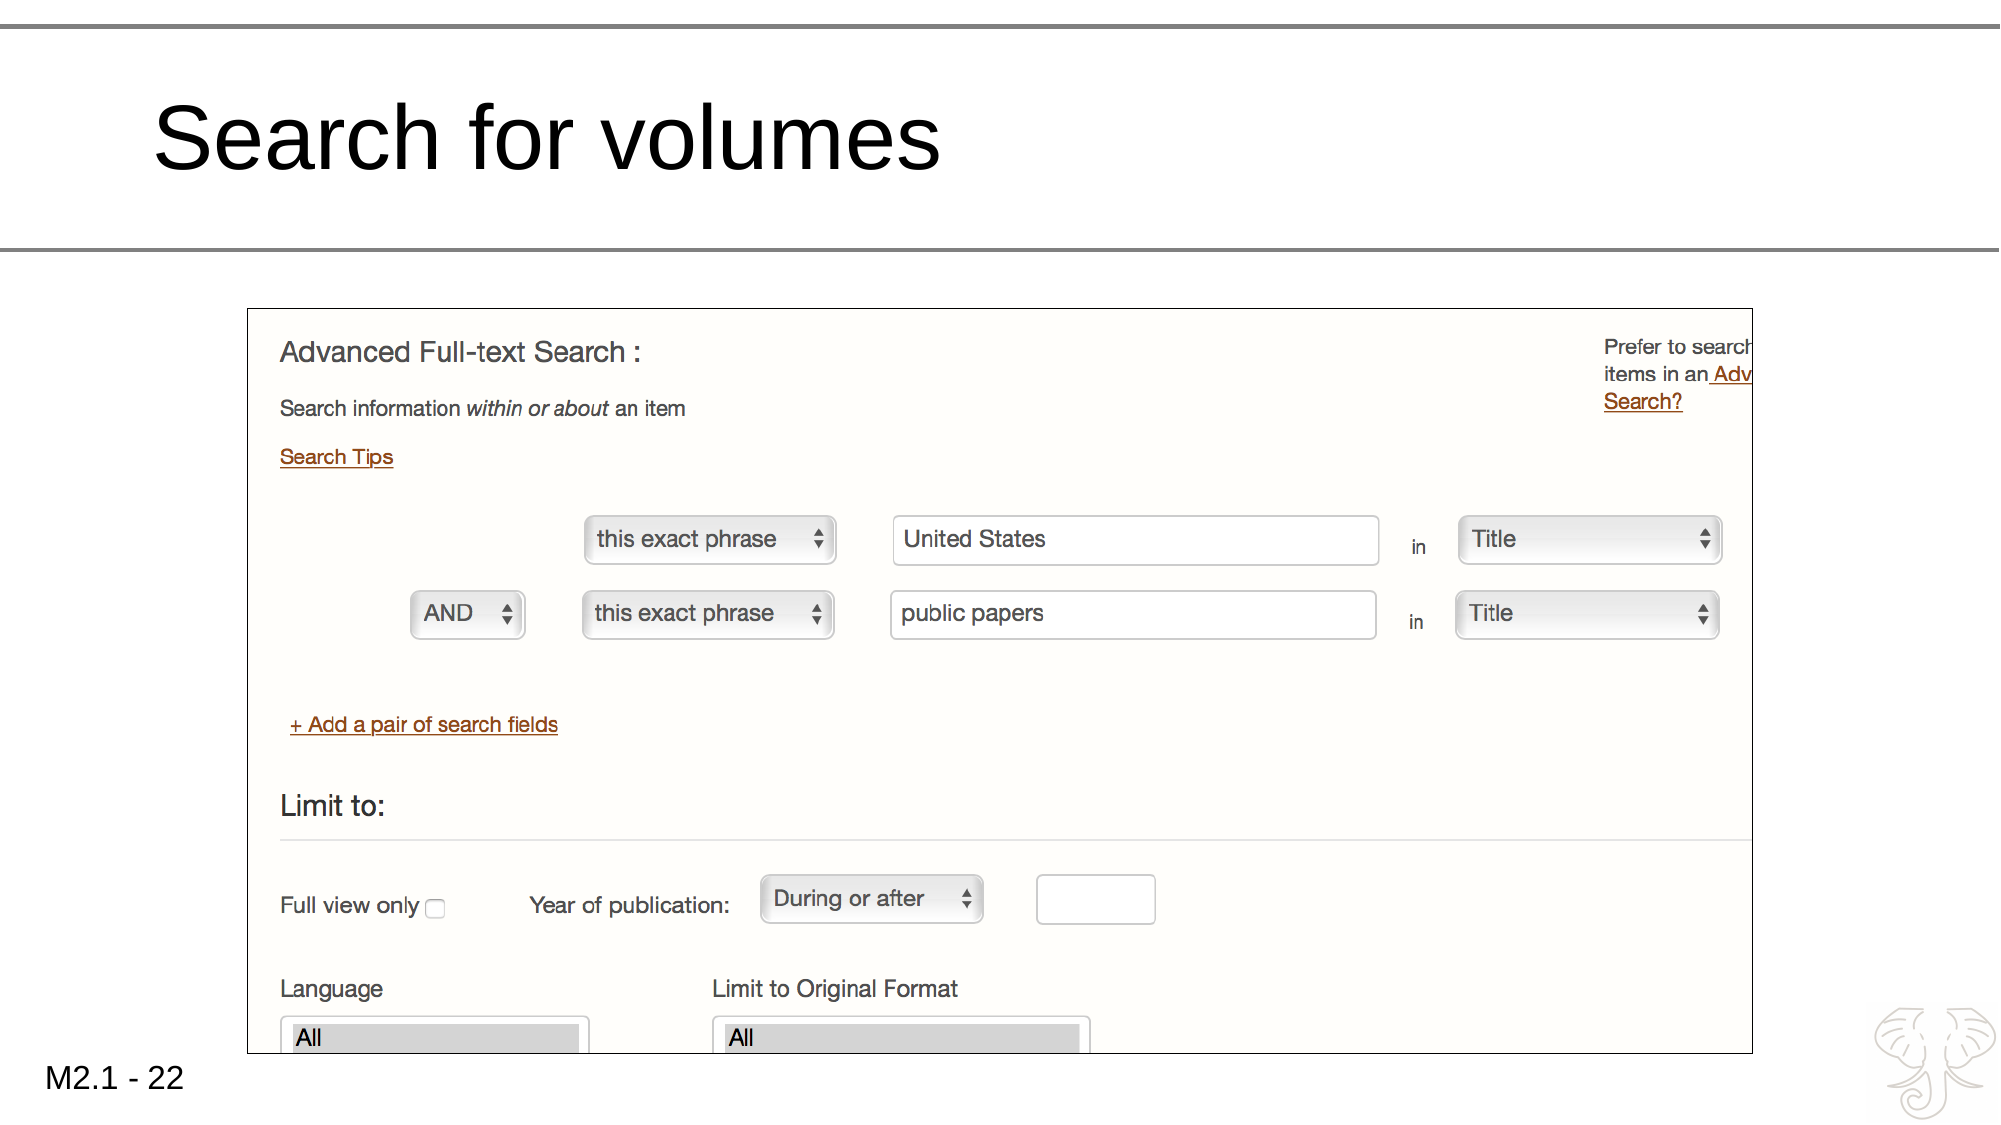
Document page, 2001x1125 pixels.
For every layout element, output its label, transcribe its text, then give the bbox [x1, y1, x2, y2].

picture [1866, 1002, 1998, 1123]
picture [247, 308, 1753, 1053]
title Search for volumes [137, 30, 1863, 249]
slide_number 22 [132, 1046, 583, 1107]
